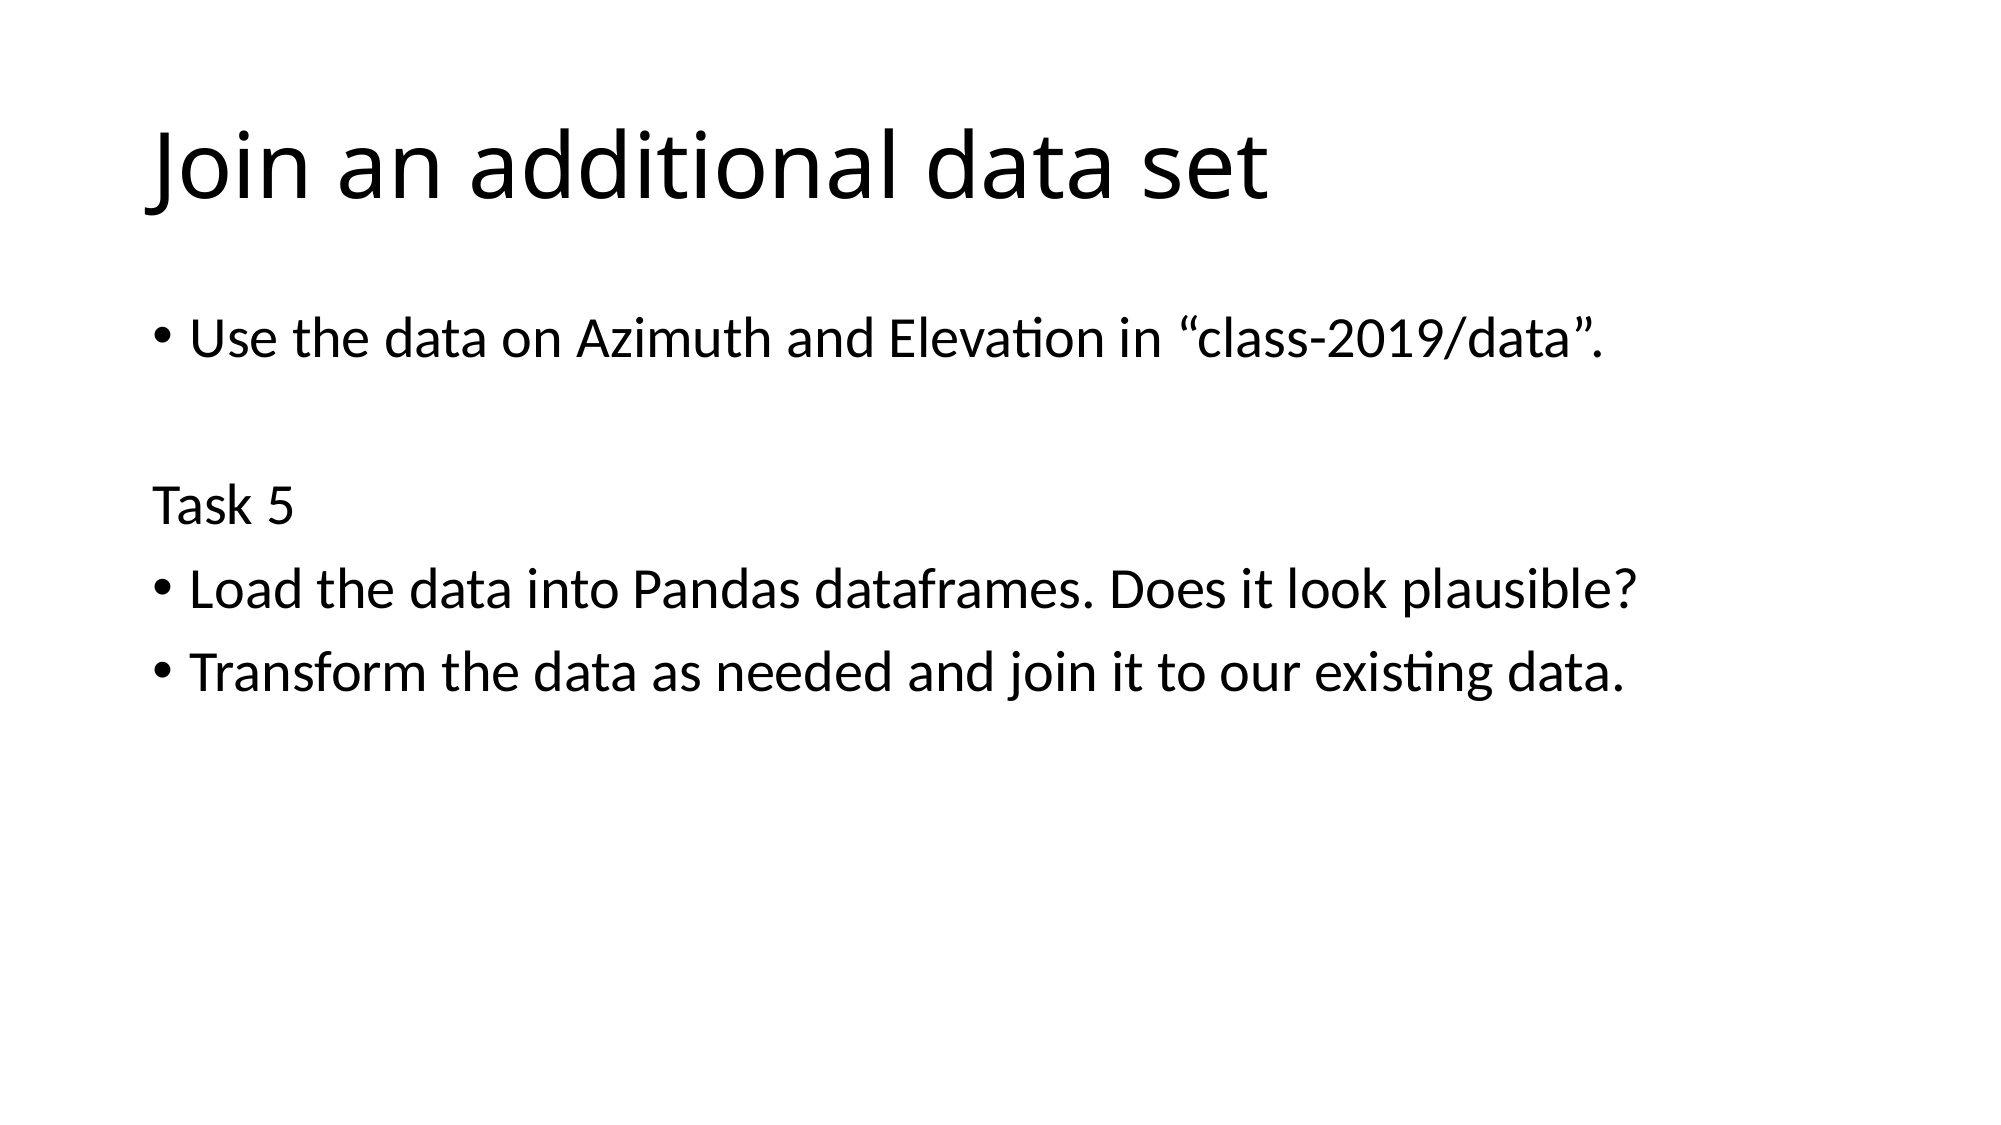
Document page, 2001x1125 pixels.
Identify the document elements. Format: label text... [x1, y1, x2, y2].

title Join an additional data set [137, 59, 1863, 278]
list Use the data on Azimuth and Elevation in “class-2019/data”. Task 5 Load the data into Pandas dataframes. Does it look plausible? Transform the data as needed and join it to our existing data. [137, 299, 1863, 1014]
